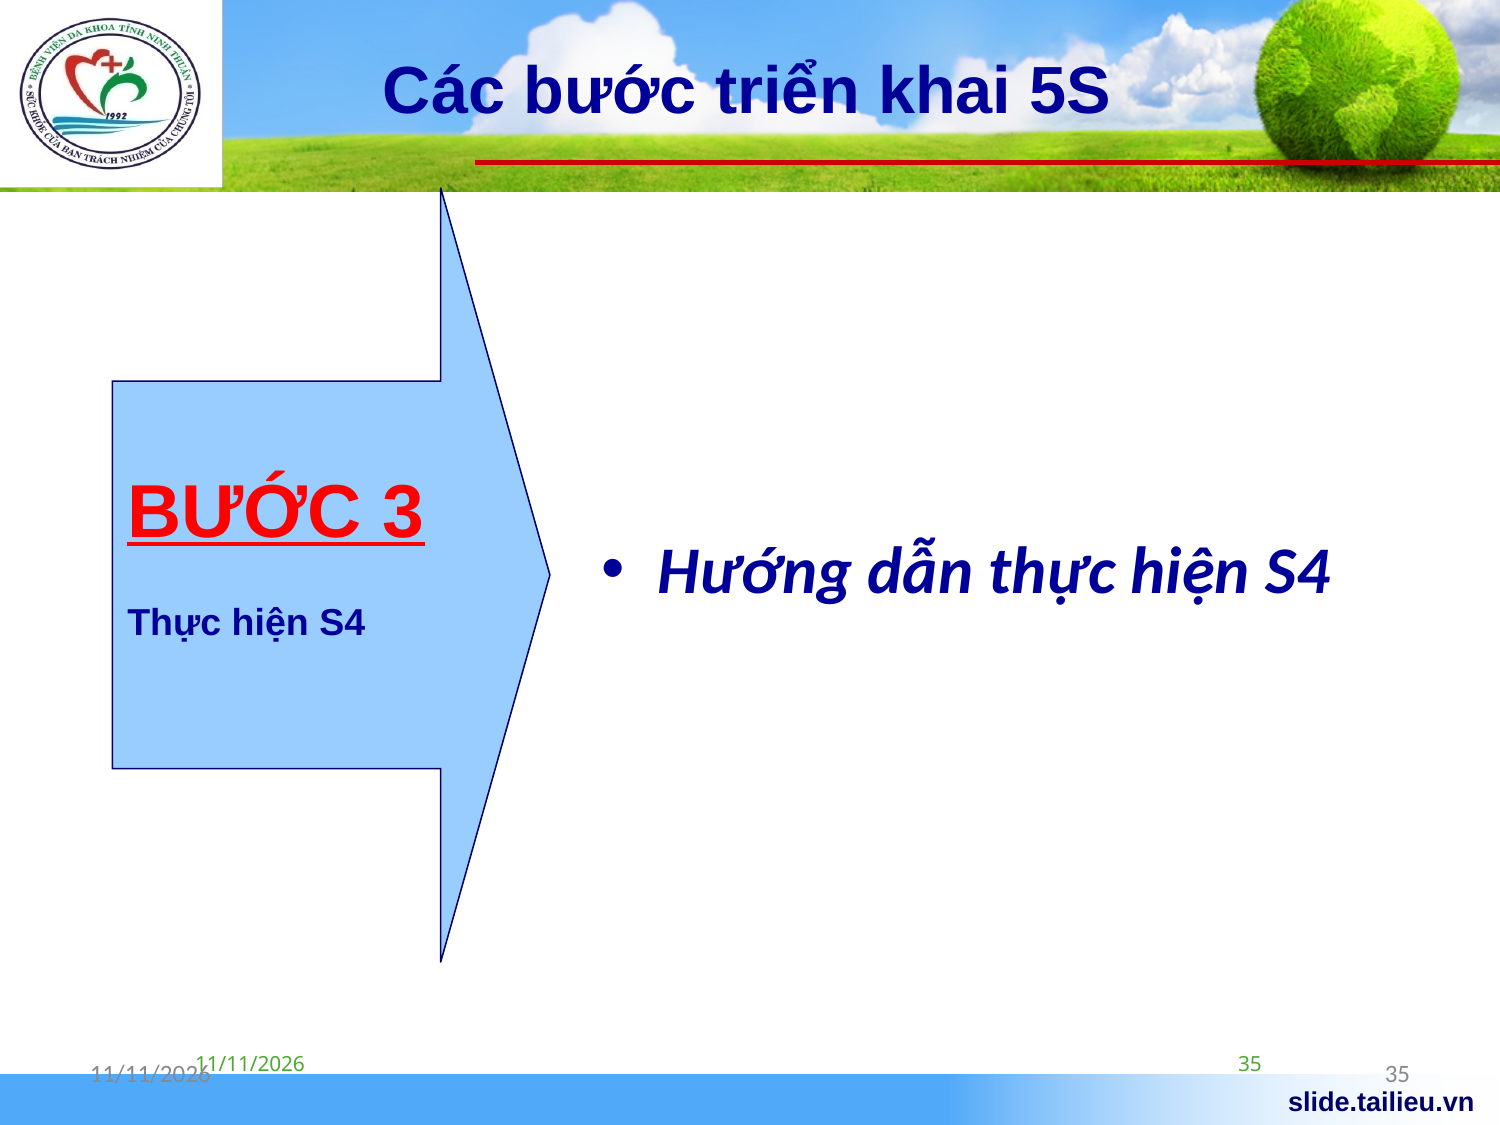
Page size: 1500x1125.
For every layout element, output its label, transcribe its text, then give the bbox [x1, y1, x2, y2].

picture [0, 0, 1500, 192]
text_box 35 [1074, 1042, 1425, 1103]
text_box Hướng dẫn thực hiện S4 [586, 519, 1425, 613]
text_box 7/30/2021 [75, 1042, 425, 1103]
text_box BƯỚC 3 Thực hiện S4 [112, 187, 550, 963]
text_box Các bước triển khai 5S [331, 36, 1130, 137]
